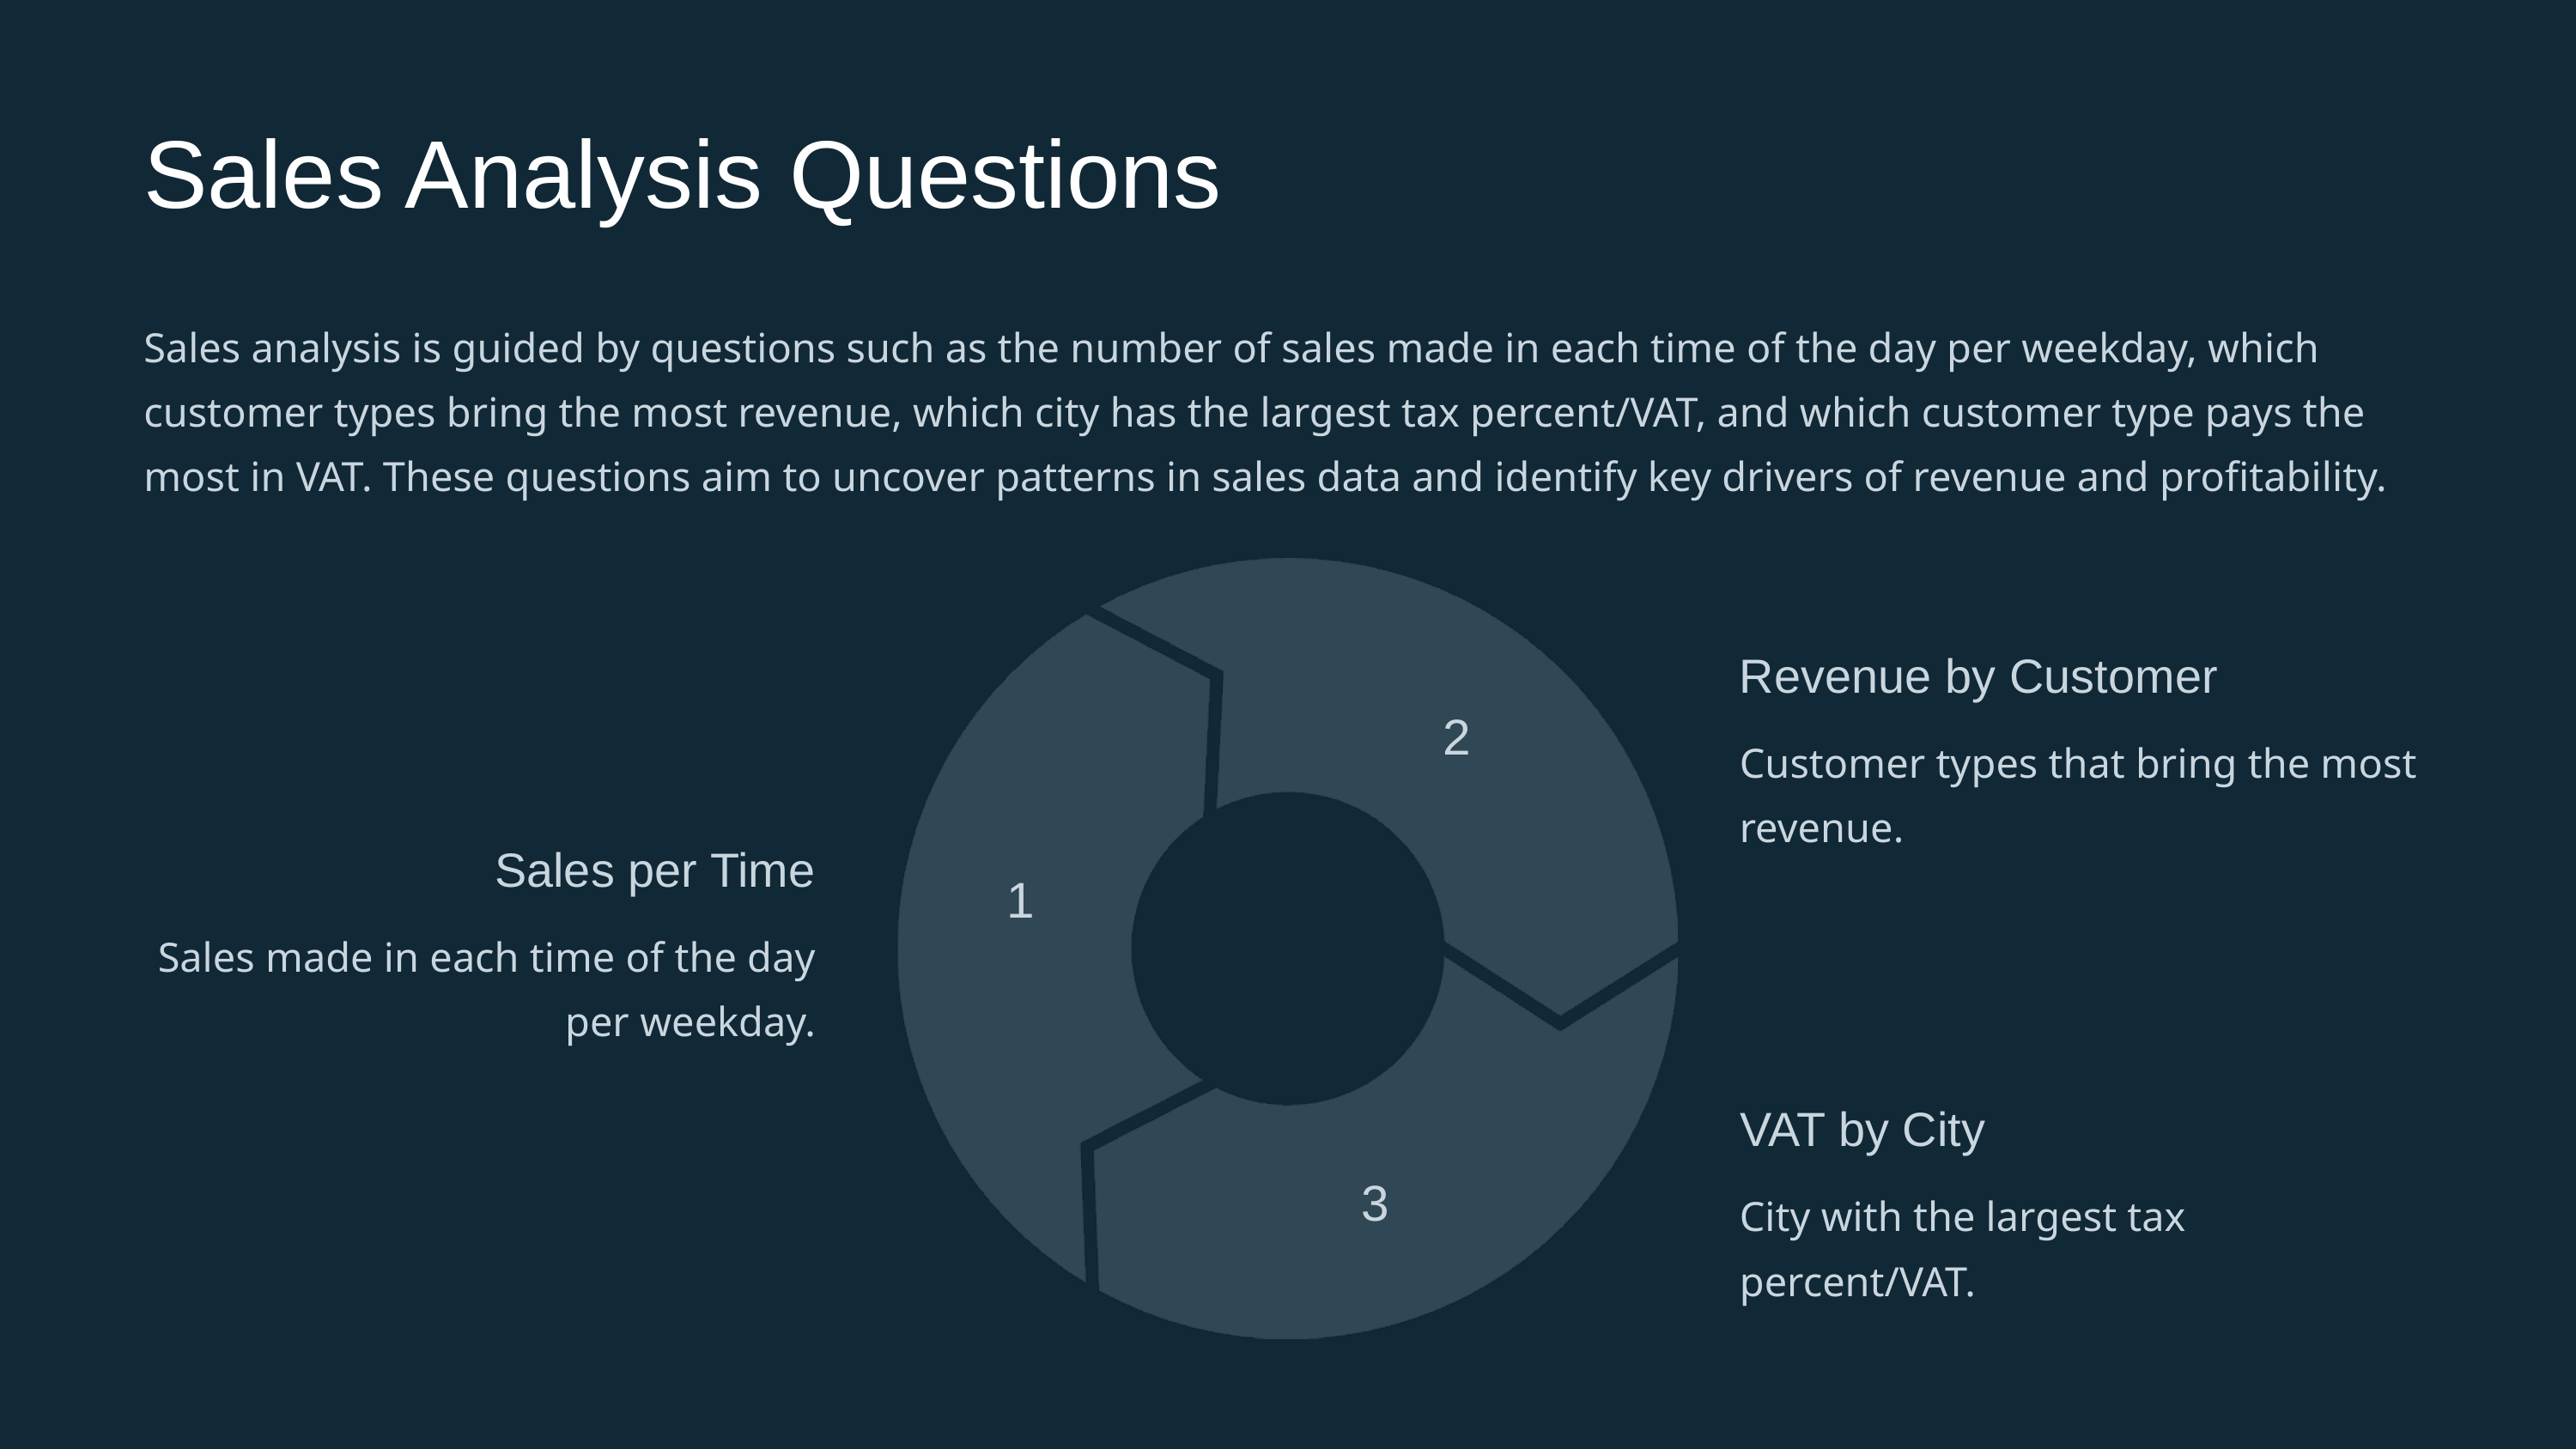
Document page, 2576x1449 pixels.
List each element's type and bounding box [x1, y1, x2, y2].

text_box [143, 925, 817, 1058]
text_box [1006, 860, 1032, 943]
text_box [143, 112, 1581, 234]
text_box [1739, 1185, 2433, 1252]
text_box [143, 315, 2433, 513]
text_box [1443, 697, 1484, 781]
text_box [1360, 1163, 1403, 1246]
text_box [1739, 646, 2368, 707]
text_box [332, 840, 817, 901]
text_box [1739, 731, 2433, 864]
text_box [1739, 1100, 2223, 1161]
text_box [0, 0, 2576, 1449]
